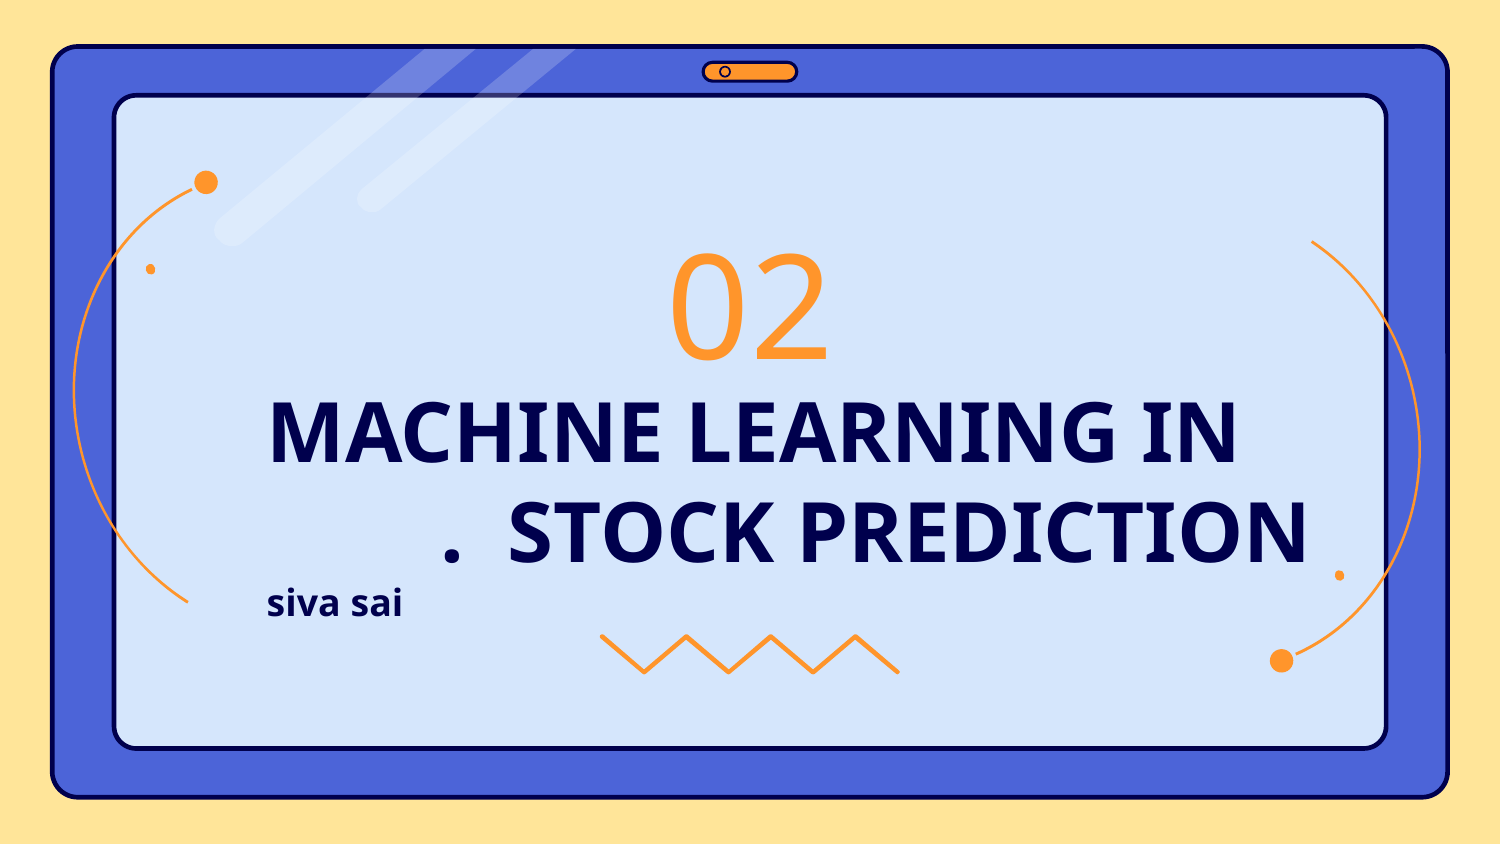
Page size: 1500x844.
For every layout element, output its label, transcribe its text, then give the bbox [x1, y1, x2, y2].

title MACHINE LEARNING IN . STOCK PREDICTION siva sai [266, 386, 1396, 694]
title 02 [408, 243, 1092, 359]
text_box [599, 634, 900, 675]
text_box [42, 174, 271, 619]
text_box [1223, 226, 1451, 671]
